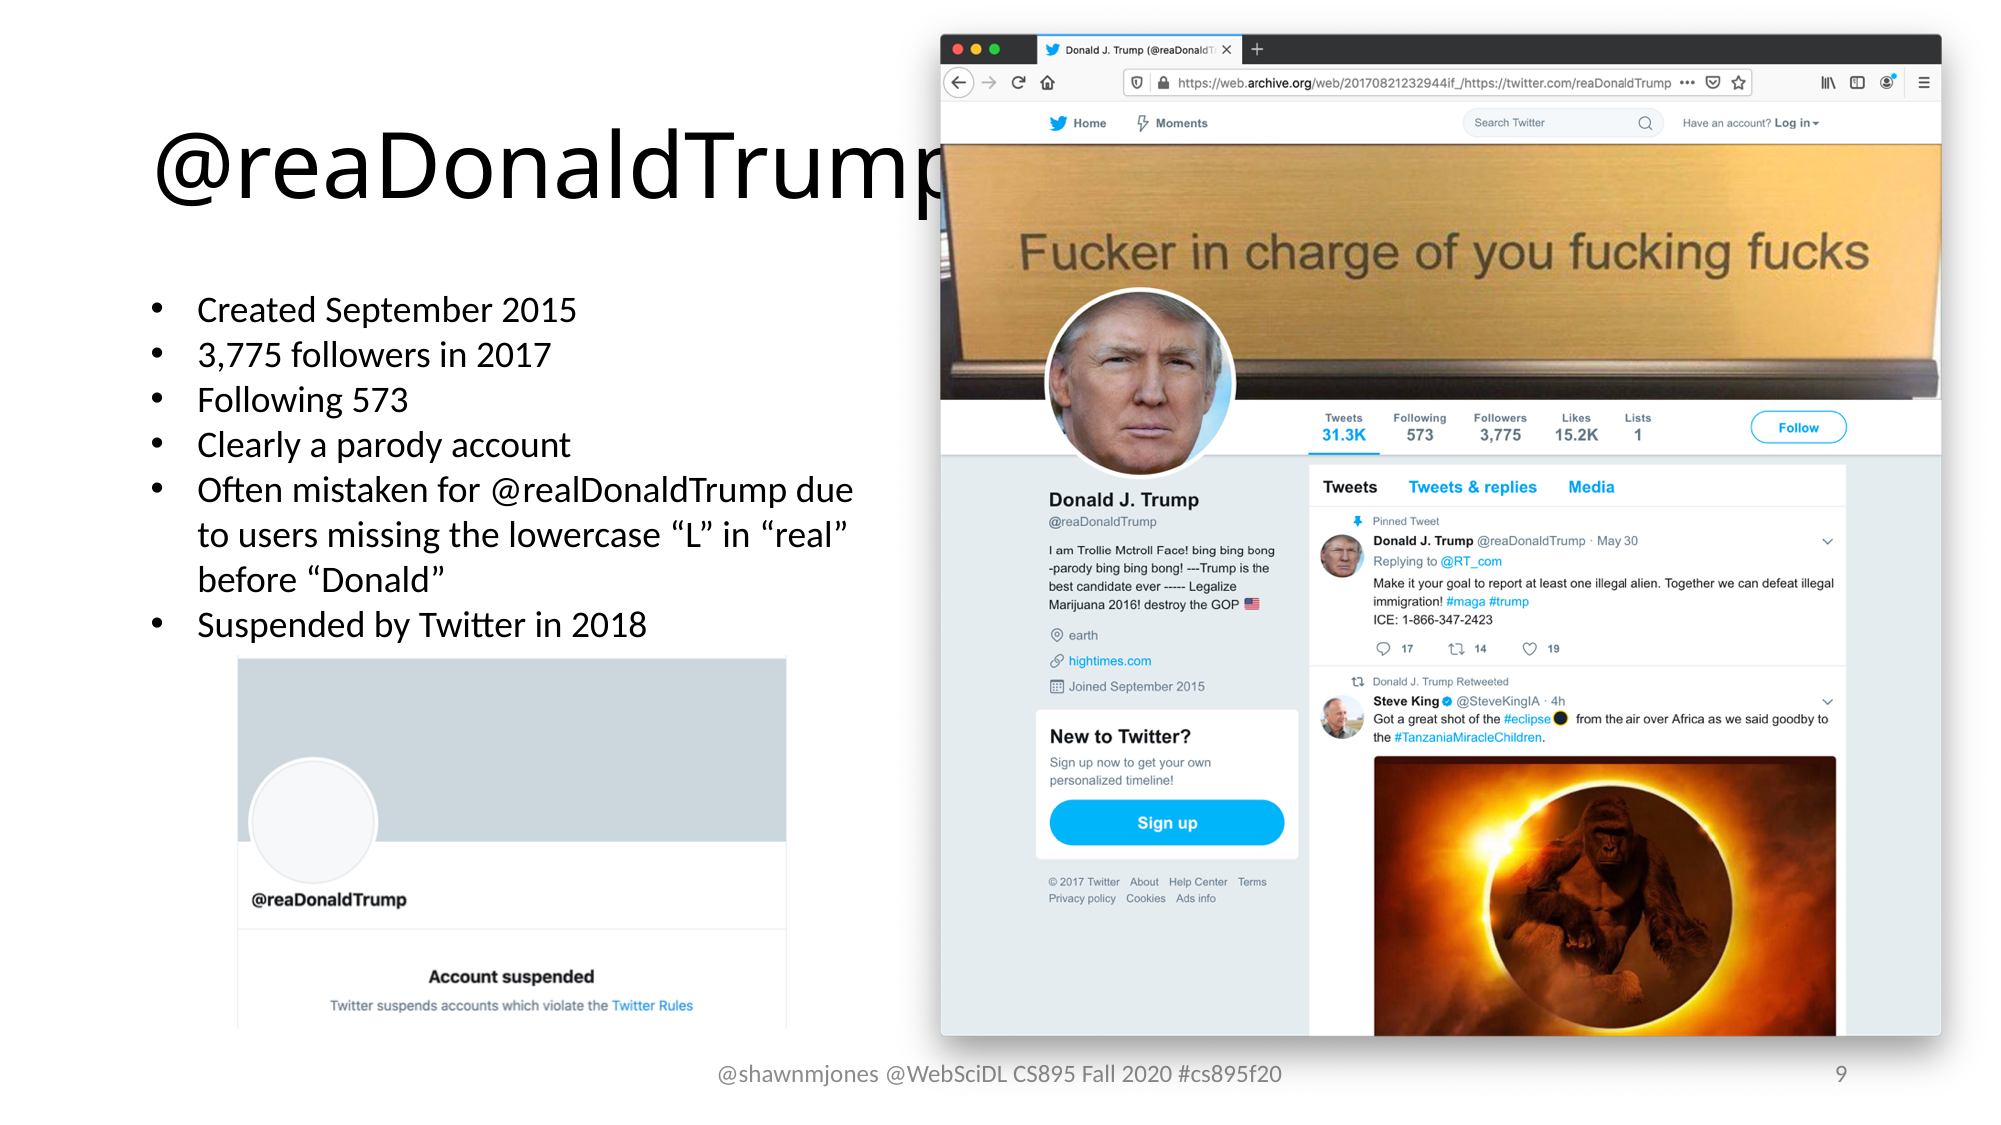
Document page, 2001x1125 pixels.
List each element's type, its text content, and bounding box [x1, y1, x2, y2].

picture [236, 655, 789, 1029]
footer @shawnmjones @WebSciDL CS895 Fall 2020 #cs895f20 [662, 1042, 889, 1103]
text_box Created September 2015 3,775 followers in 2017 Following 573 Clearly a parody account Often mistaken for @realDonaldTrump due to users missing the lowercase “L” in “real” before “Donald” Suspended by Twitter in 2018 [135, 277, 889, 652]
title @reaDonaldTrump [137, 59, 889, 277]
picture [889, 0, 1992, 1103]
